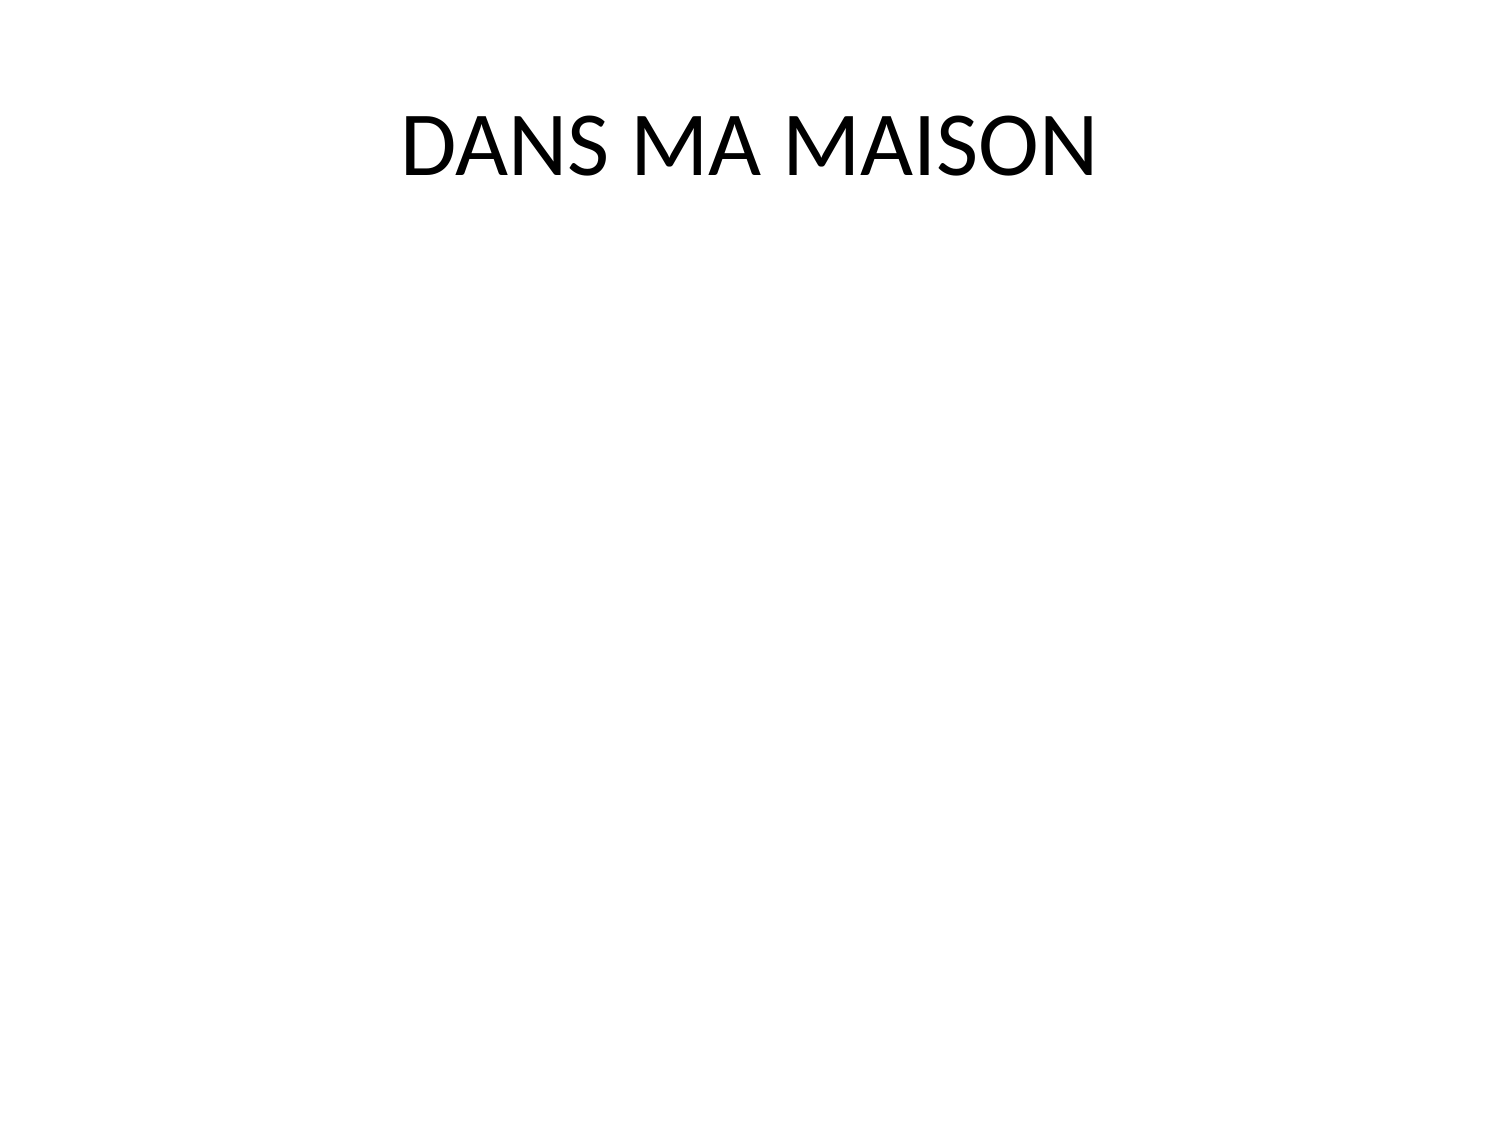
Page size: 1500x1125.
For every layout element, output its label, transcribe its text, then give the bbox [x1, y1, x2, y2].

text_box DANS MA MAISON [74, 45, 1425, 233]
